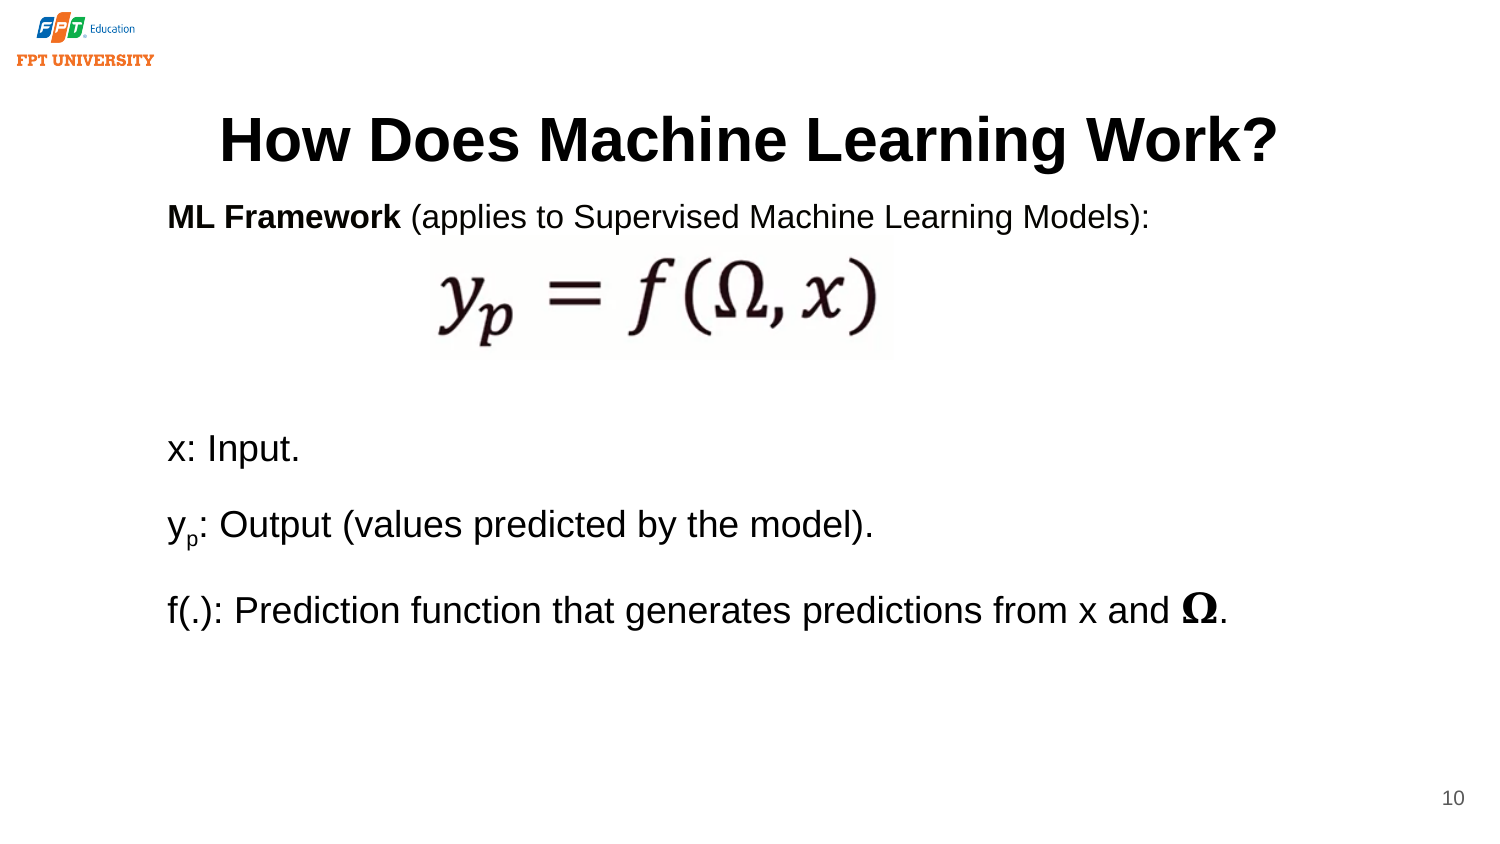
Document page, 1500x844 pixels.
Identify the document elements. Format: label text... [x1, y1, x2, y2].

title How Does Machine Learning Work? [51, 72, 1449, 167]
picture [429, 235, 894, 360]
list x: Input. yp: Output (values predicted by the model). f(.): Prediction function that generates predictions from x and 𝛀. [152, 401, 1362, 793]
picture [11, 1, 160, 77]
slide_number 10 [1389, 764, 1480, 830]
text_box ML Framework (applies to Supervised Machine Learning Models): [152, 173, 1273, 250]
